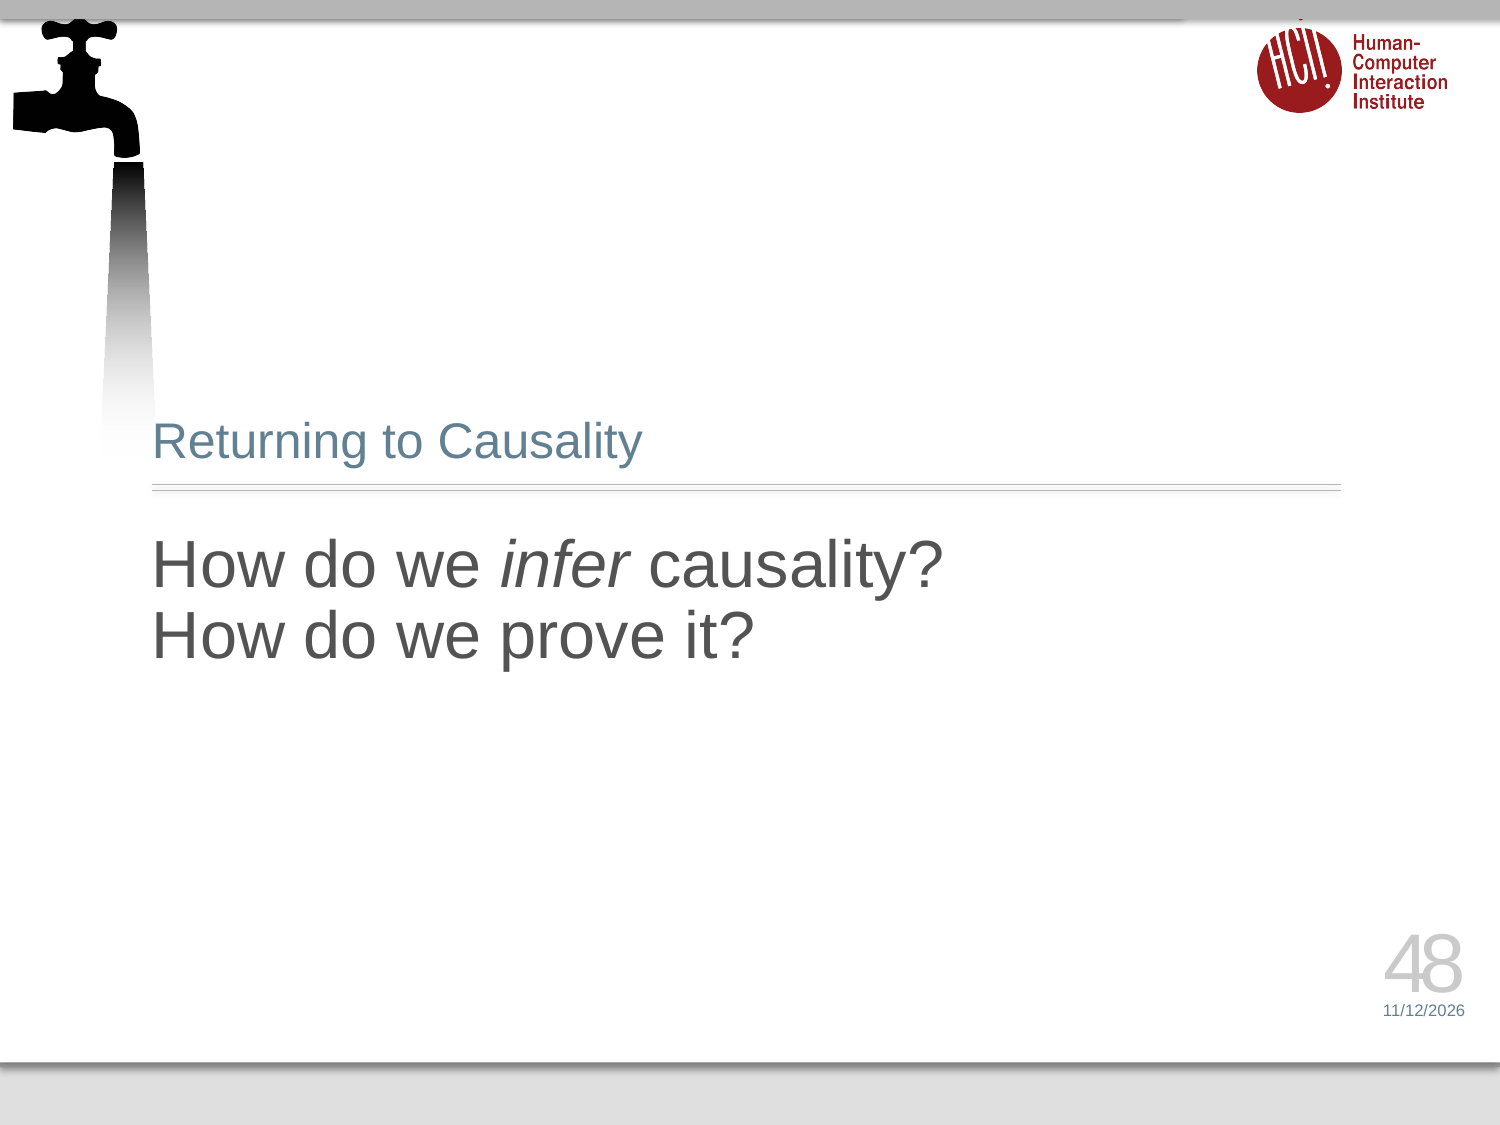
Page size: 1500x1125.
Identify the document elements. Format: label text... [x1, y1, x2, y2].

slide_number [1369, 1009, 1479, 1020]
picture [1257, 20, 1447, 113]
picture [13, 20, 140, 158]
slide_number 48 [1369, 924, 1479, 1009]
title How do we infer causality? How do we prove it? [151, 529, 1342, 754]
list Returning to Causality [151, 283, 1342, 476]
